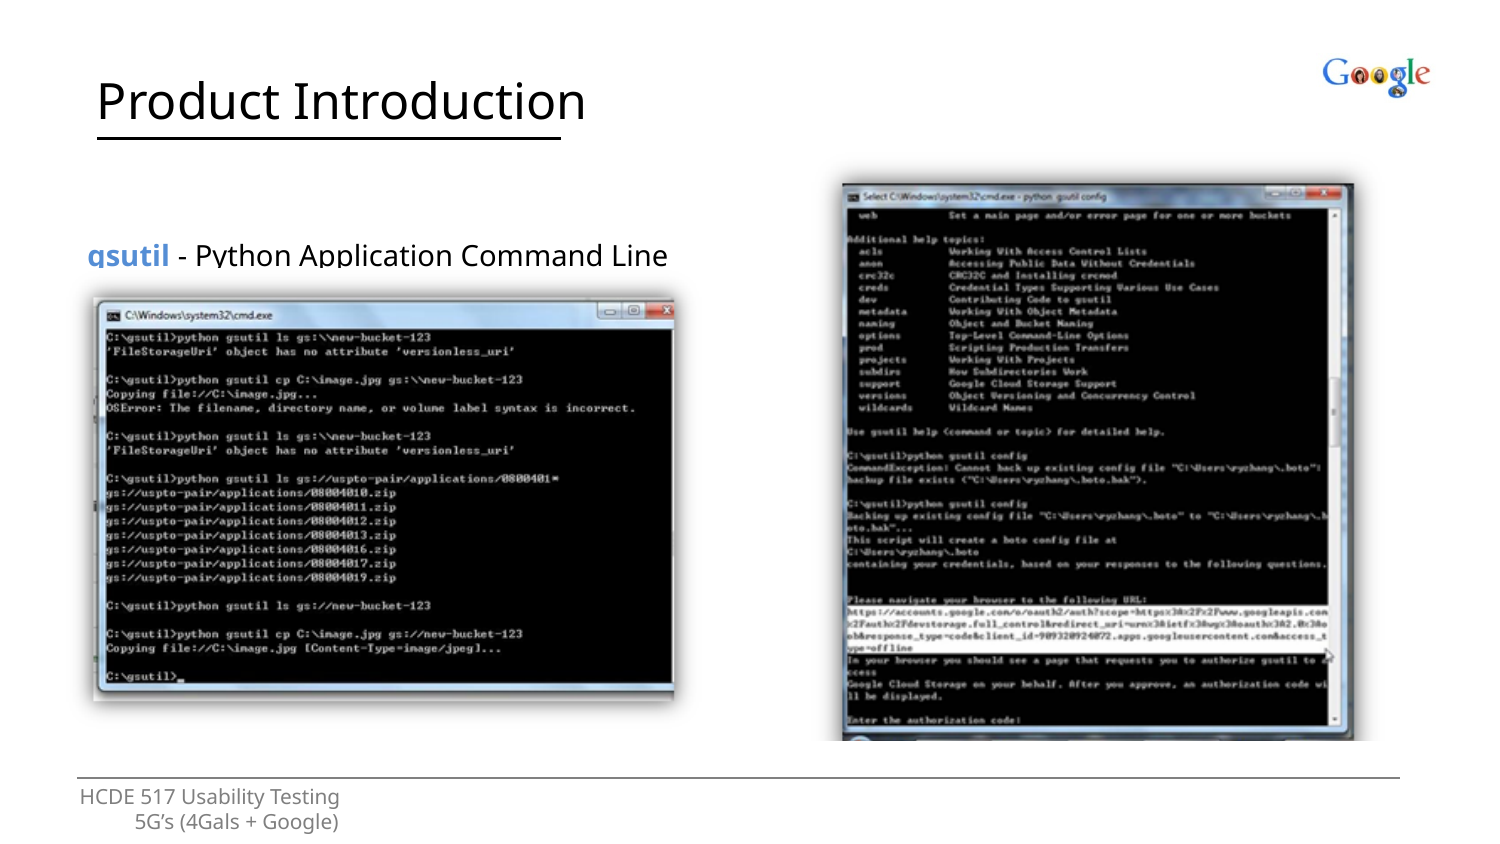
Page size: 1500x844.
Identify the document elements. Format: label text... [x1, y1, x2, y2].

picture [1316, 53, 1436, 103]
picture [64, 267, 705, 731]
text_box gsutil - Python Application Command Line [72, 229, 684, 266]
picture [809, 149, 1389, 741]
text_box Product Introduction [82, 62, 1395, 138]
